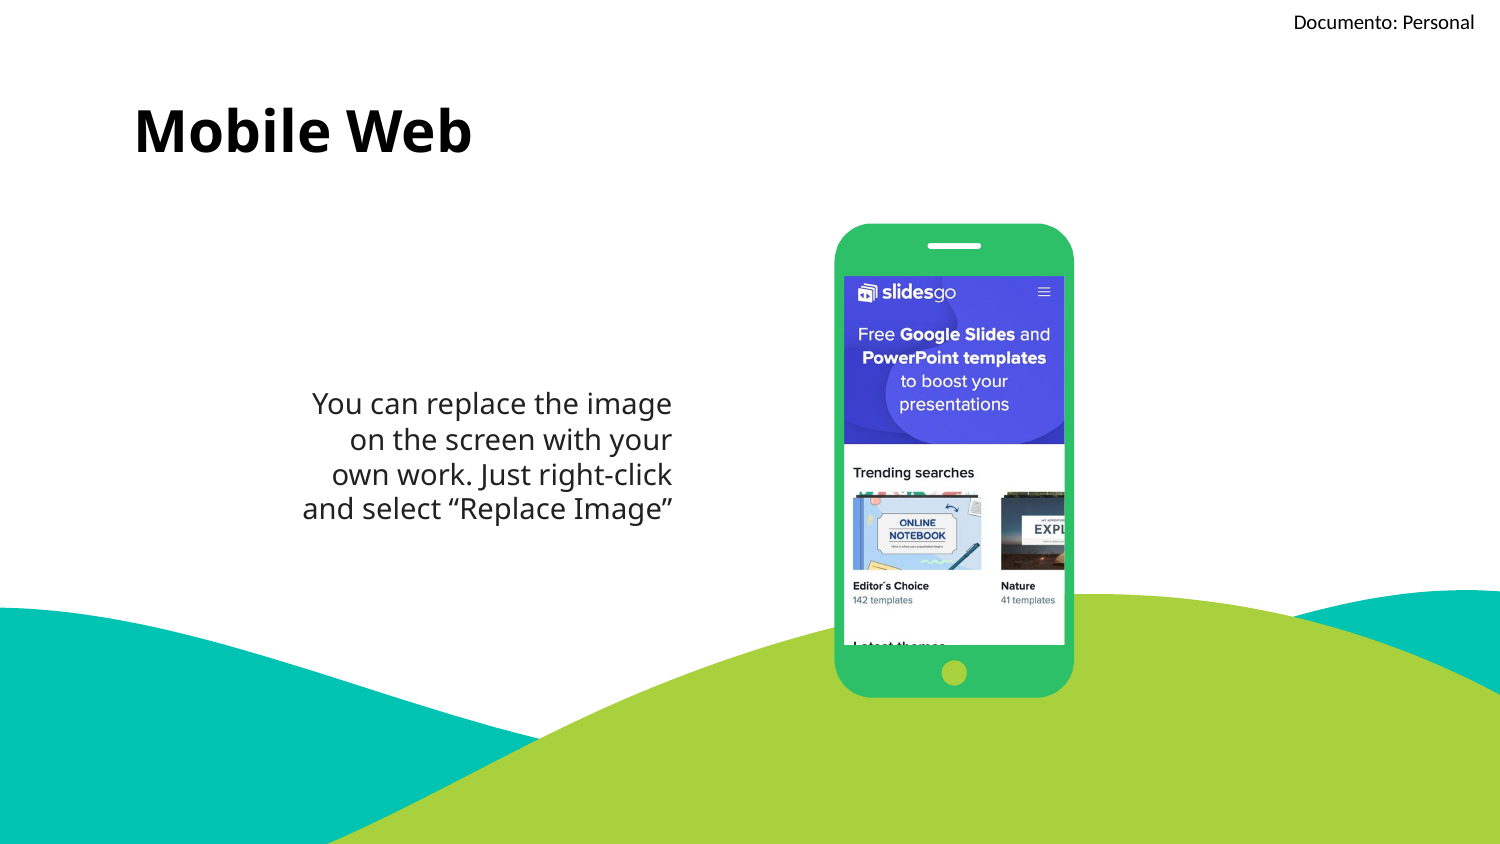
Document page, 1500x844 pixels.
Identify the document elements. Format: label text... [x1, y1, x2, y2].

text_box [0, 607, 539, 844]
text_box [834, 223, 1075, 698]
title Mobile Web [118, 88, 1382, 171]
text_box [1294, 590, 1500, 694]
text_box You can replace the image on the screen with your own work. Just right-click and select “Replace Image” [271, 370, 688, 580]
picture [843, 272, 1065, 649]
text_box [327, 594, 1500, 844]
